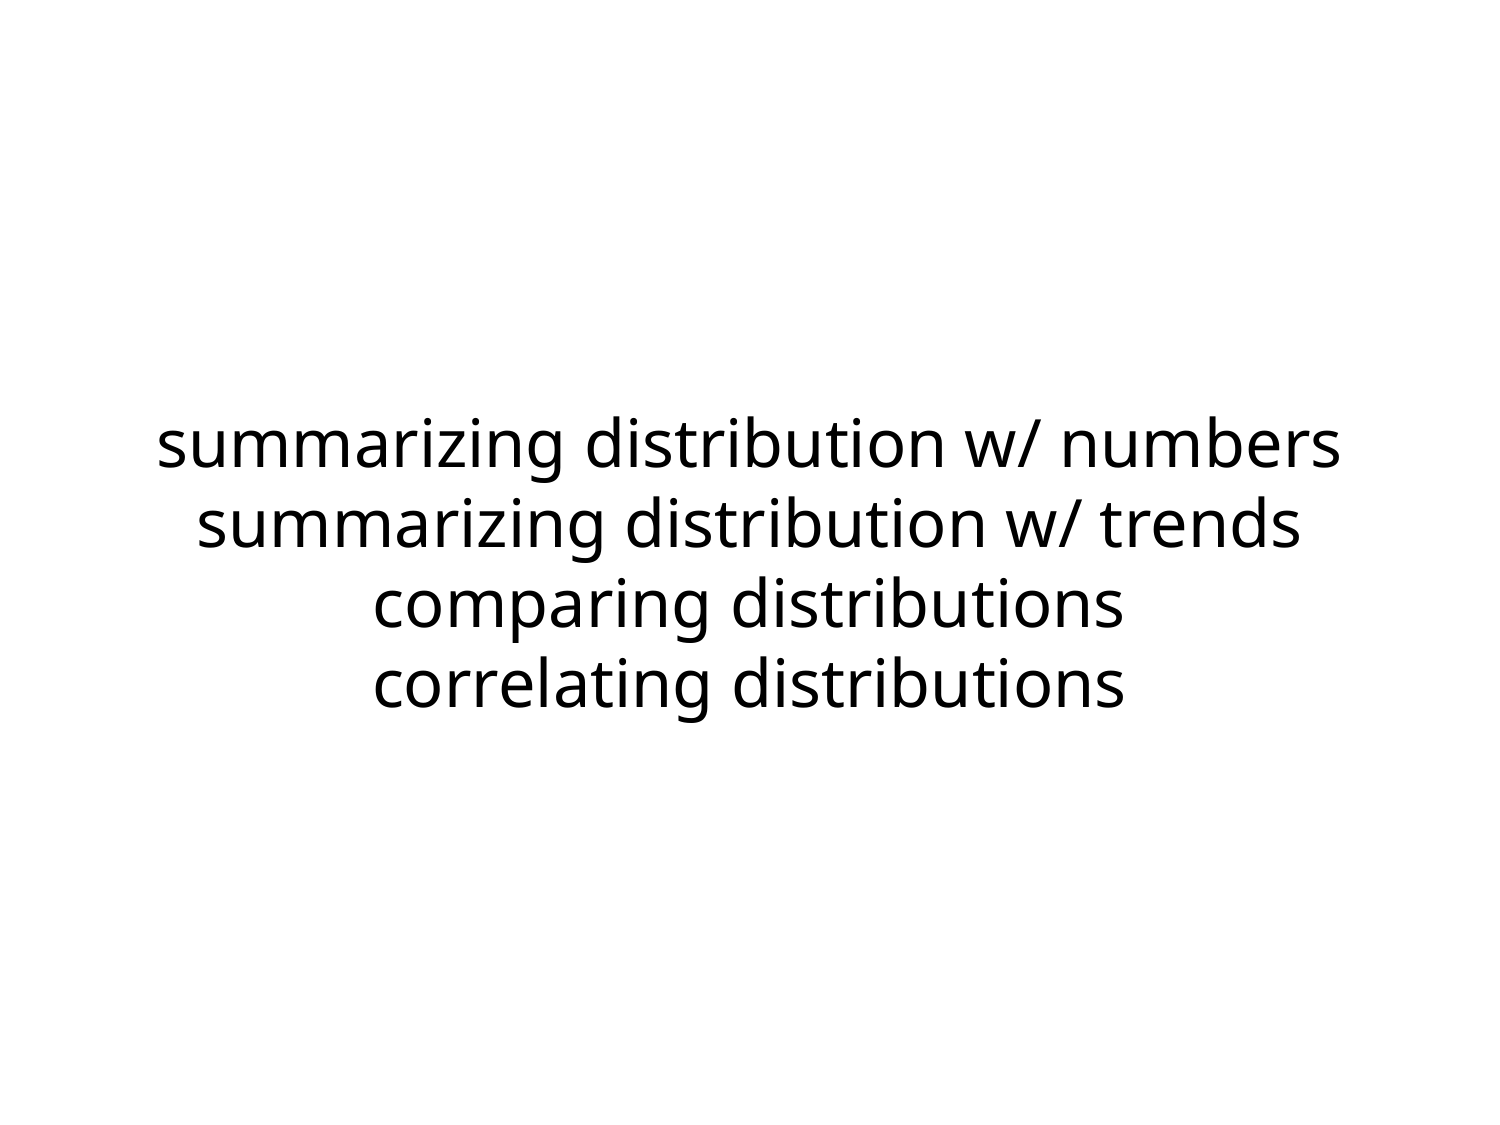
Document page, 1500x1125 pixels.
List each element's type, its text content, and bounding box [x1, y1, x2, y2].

title summarizing distribution w/ numbers summarizing distribution w/ trends comparing distributions correlating distributions [75, 104, 1425, 1017]
